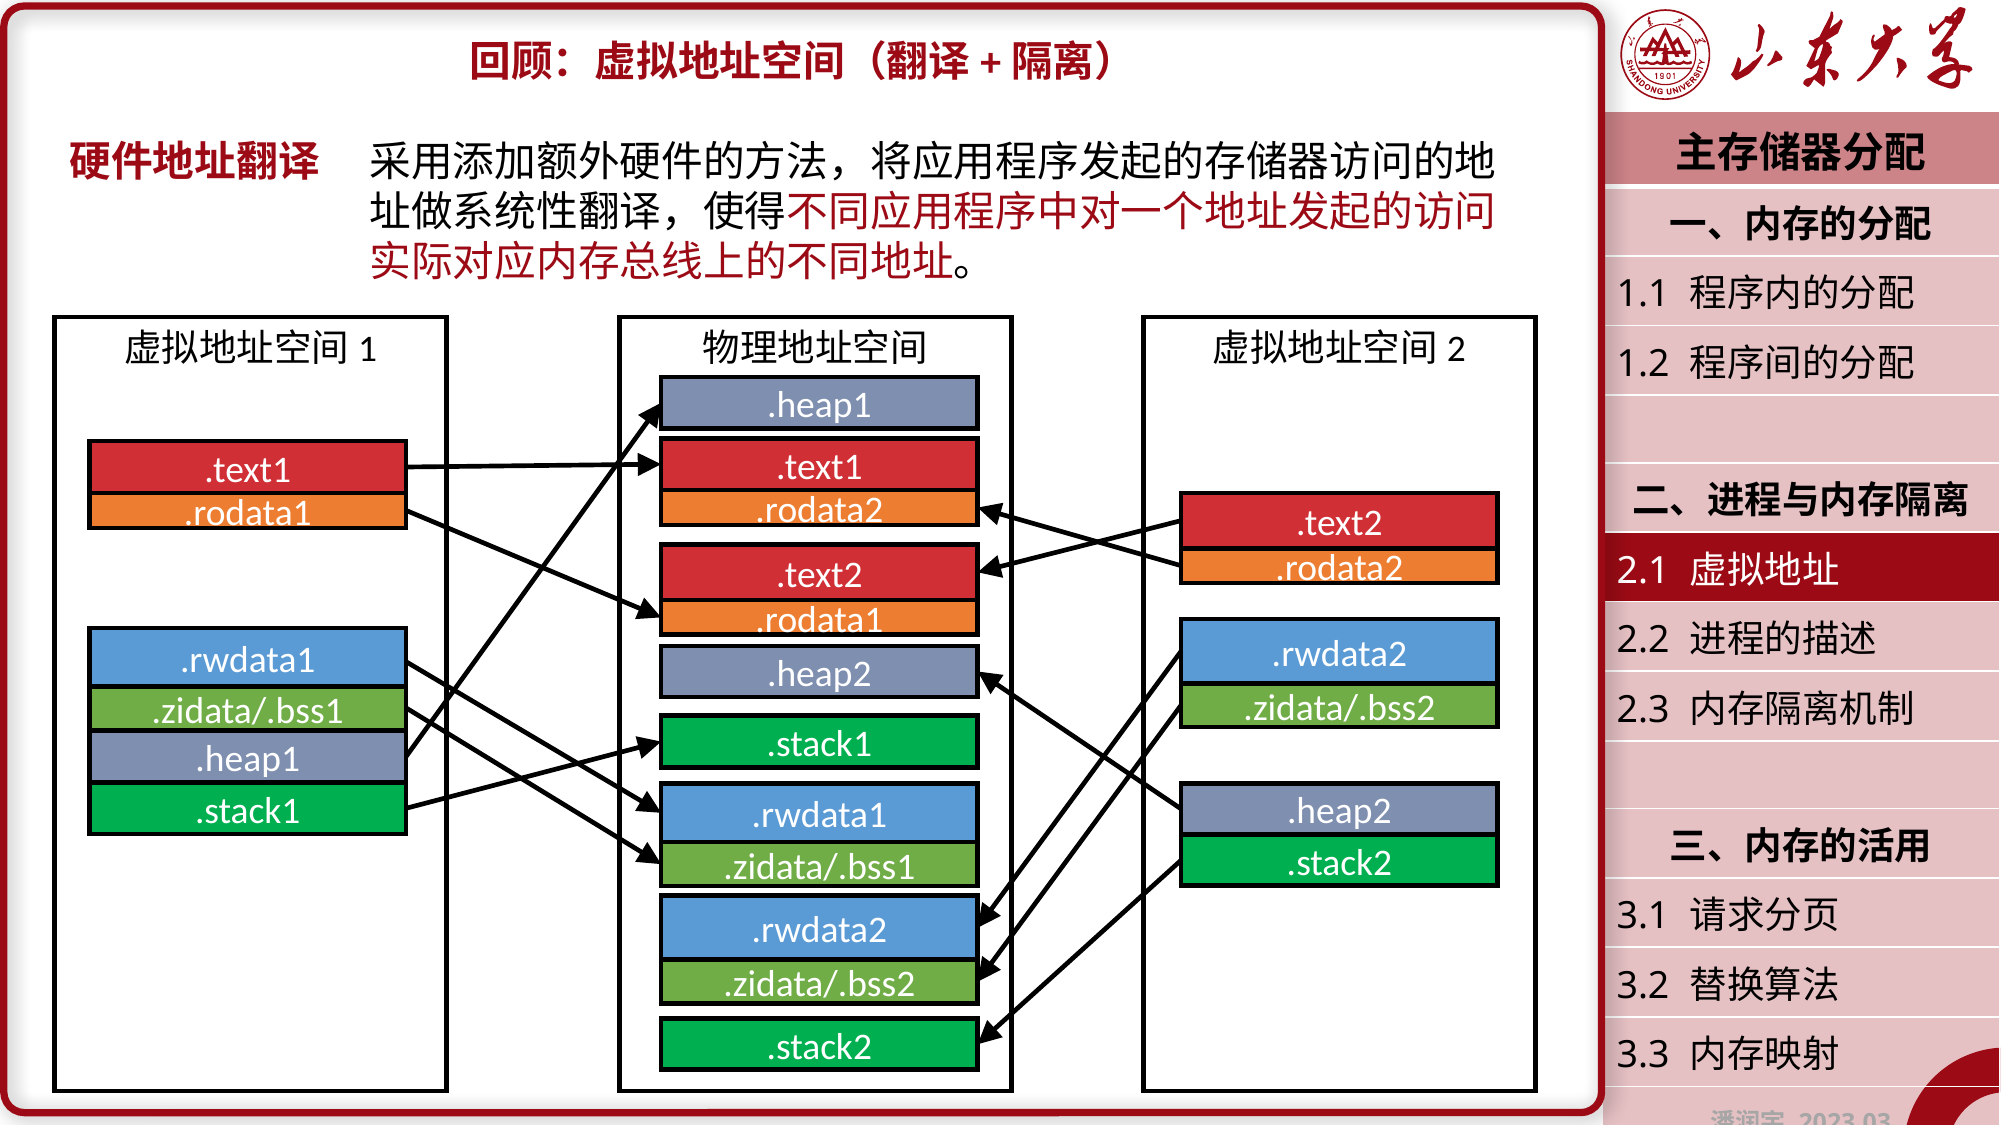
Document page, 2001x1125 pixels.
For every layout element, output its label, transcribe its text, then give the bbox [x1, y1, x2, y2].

table_cell 2.1 虚拟地址 [1619, 533, 1999, 601]
table_cell 二、进程与内存隔离 [1610, 257, 1614, 325]
table_cell 2.2 进程的描述 [1619, 602, 1999, 670]
table_cell 2.3 内存隔离机制 [1610, 464, 1614, 531]
text_box [2, 4, 1603, 1114]
table_cell 3.2 替换算法 [1610, 742, 1614, 808]
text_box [1620, 5, 1977, 100]
table_cell 3.1 请求分页 [1610, 672, 1614, 740]
table_cell 2.2 进程的描述 [1610, 396, 1614, 462]
table_cell 3.3 内存映射 [1610, 809, 1614, 877]
table_cell [1610, 189, 1614, 255]
table_cell 3.2 替换算法 [1619, 948, 1999, 1016]
text_box [1610, 948, 1614, 1016]
table_cell 1.2 程序间的分配 [1618, 326, 1999, 394]
table_cell 1.1 程序内的分配 [1618, 257, 1999, 325]
table_cell 三、内存的活用 [1610, 602, 1614, 670]
table_cell 2.1 虚拟地址 [1610, 326, 1614, 394]
text_box [1603, 1087, 1614, 1116]
table_cell 潘润宇 2023.03 [1610, 879, 1614, 946]
text_box 回顾：虚拟地址空间（翻译+隔离） 硬件地址翻译 采用添加额外硬件的方法，将应用程序发起的存储器访问的地 址做系统性翻译，使得不同应用程序中对一个地址发起的访问 实际对应内存总线上的不同地址。 [54, 27, 1551, 293]
table_cell [1603, 1087, 1607, 1105]
table_cell [1610, 533, 1614, 601]
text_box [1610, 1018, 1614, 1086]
table_cell 1.2 程序间的分配 [1610, 112, 1614, 184]
table_cell 3.3 内存映射 [1619, 1018, 1999, 1086]
table_cell 潘润宇 2023.03 [1603, 1087, 1999, 1125]
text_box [54, 317, 1536, 1092]
table_header 主存储器分配 [1618, 112, 1999, 184]
table_cell [1618, 396, 1999, 462]
table_cell [1619, 742, 1999, 808]
table_cell 3.1 请求分页 [1619, 879, 1999, 946]
table_cell 2.3 内存隔离机制 [1619, 672, 1999, 740]
table_cell 二、进程与内存隔离 [1618, 464, 1999, 531]
table_cell 三、内存的活用 [1619, 809, 1999, 877]
table_cell 一、内存的分配 [1618, 189, 1999, 255]
